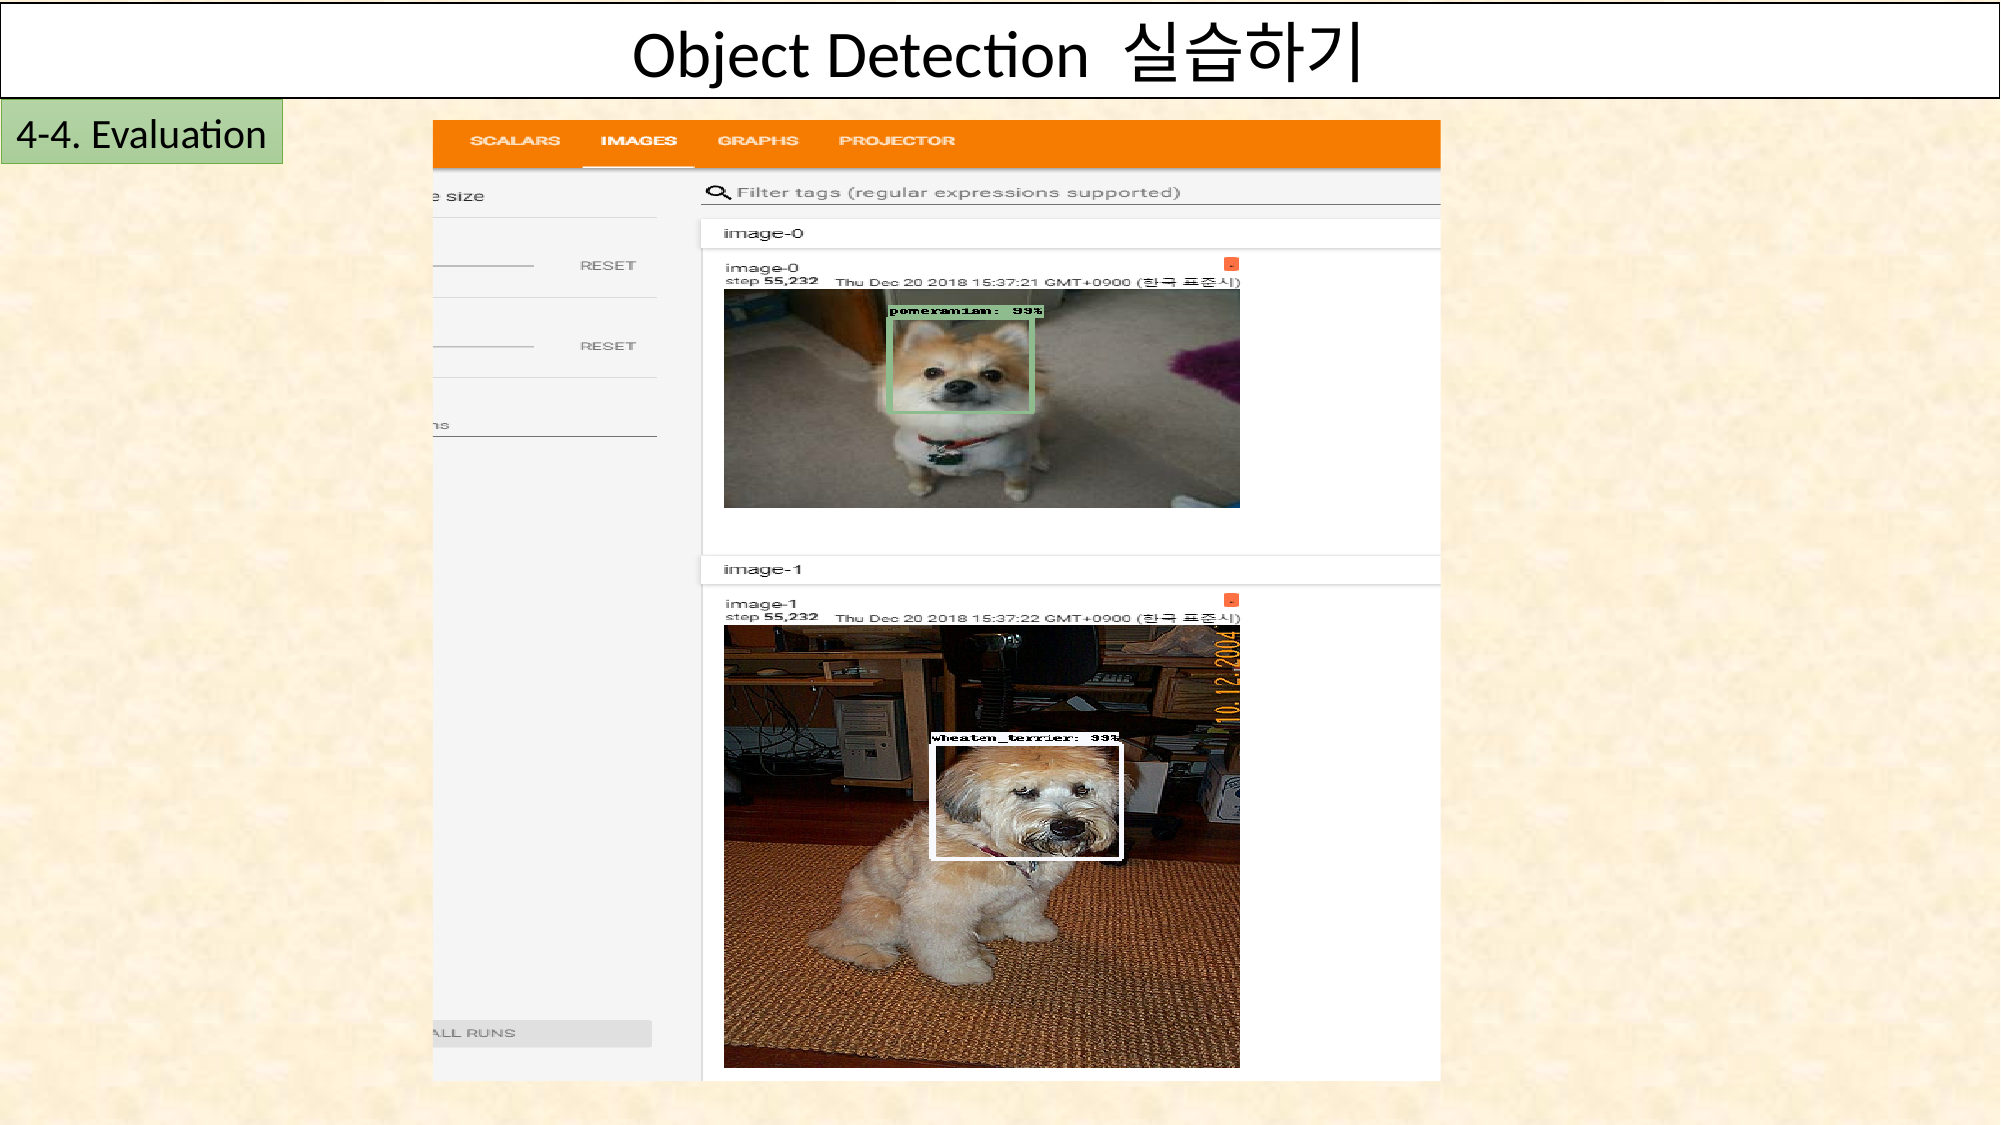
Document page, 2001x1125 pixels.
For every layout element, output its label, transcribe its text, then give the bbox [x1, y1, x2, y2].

text_box 4-4. Evaluation [1, 99, 283, 164]
text_box Object Detection 실습하기 [0, 2, 2000, 99]
picture [0, 0, 2001, 1125]
